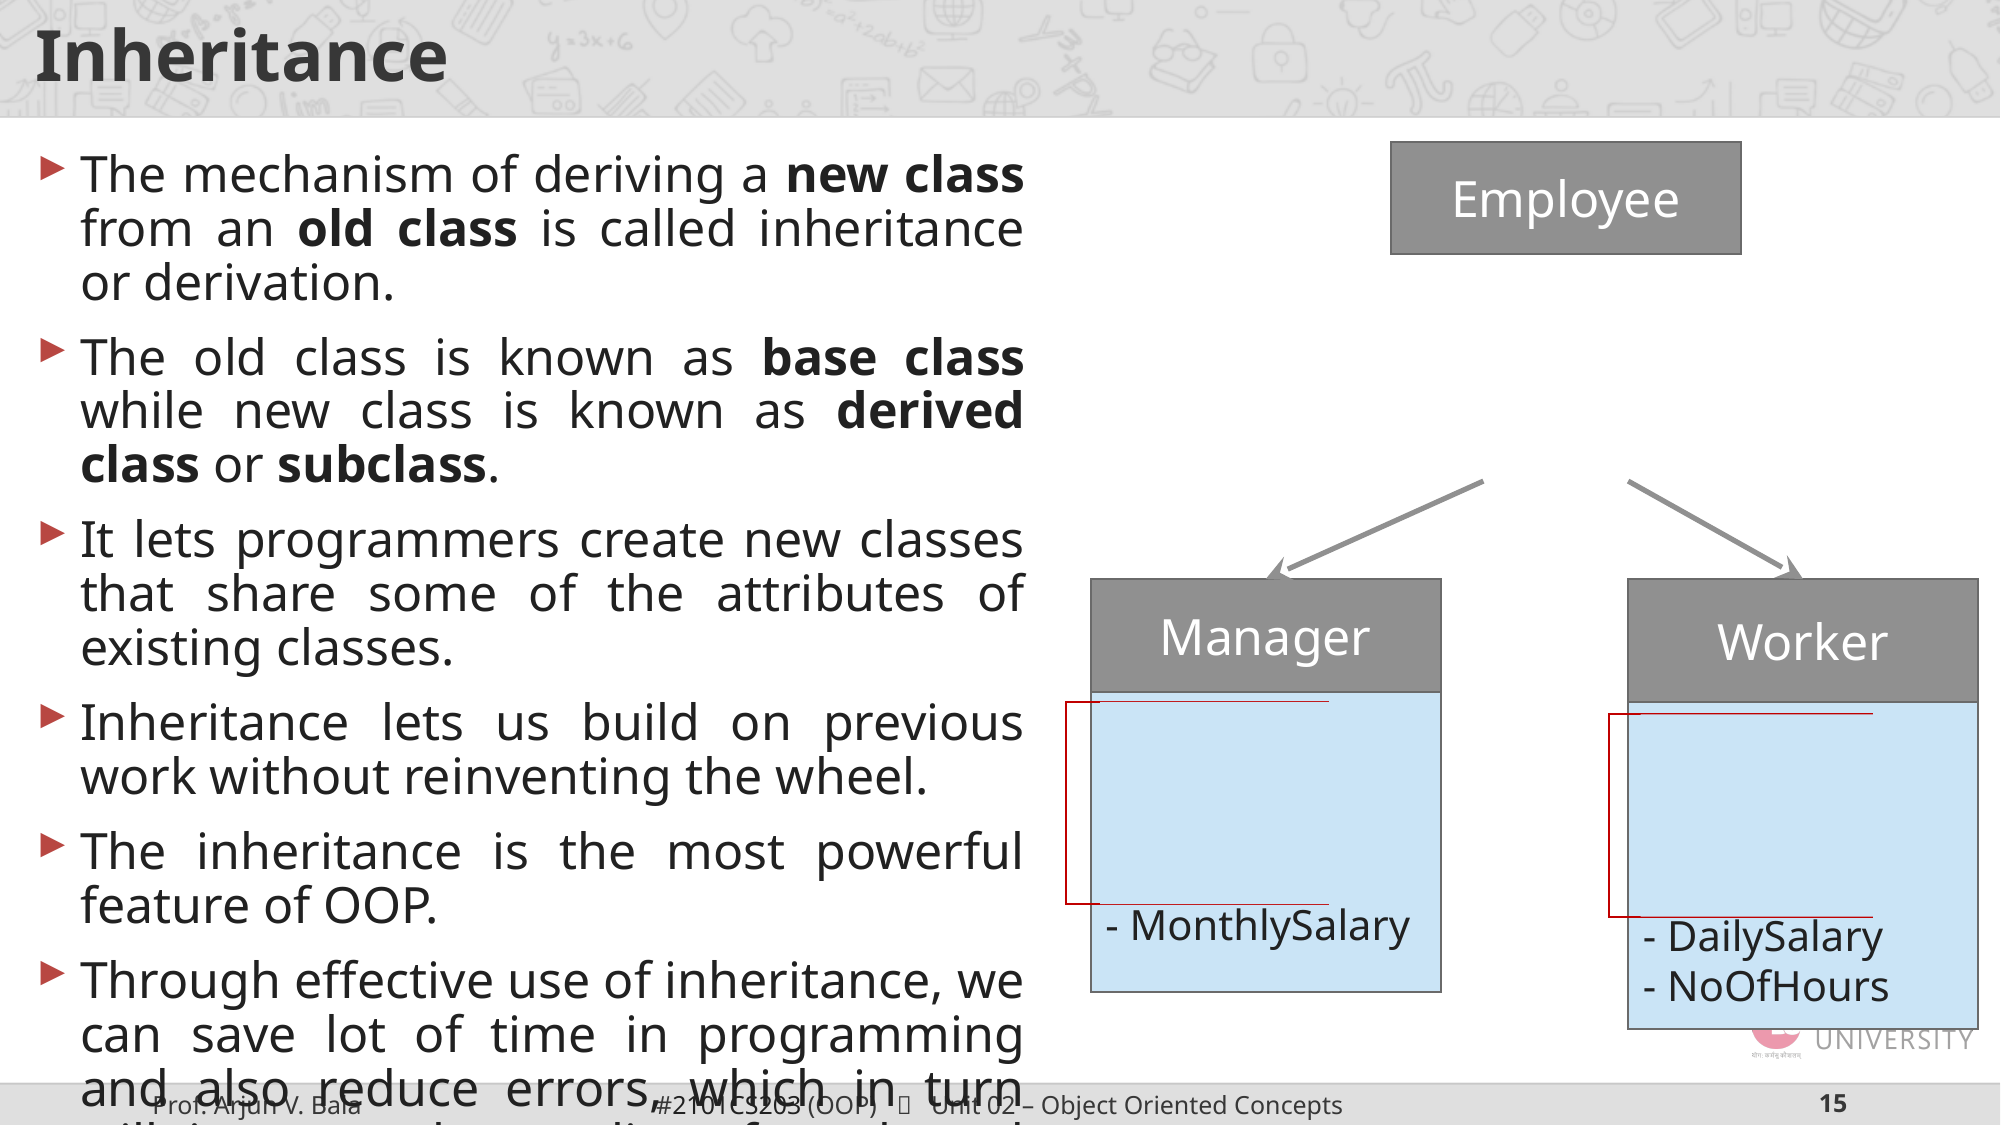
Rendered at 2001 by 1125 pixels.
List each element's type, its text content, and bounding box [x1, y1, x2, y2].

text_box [1628, 481, 1804, 580]
text_box Employee [1390, 141, 1742, 255]
text_box - ID - Name - Address - Contact - MonthlySalary [1090, 691, 1442, 993]
title Inheritance [0, 0, 2000, 117]
text_box String word2 = word1.toUpperCase(); returns a new string formed from word1 by converting its characters to upper case String word3 = word1.toLowerCase(); returns a new string formed from word1 by converting its characters to lower case [1752, 1030, 1973, 1059]
text_box [1065, 701, 1099, 905]
text_box Worker [1627, 578, 1979, 701]
text_box - ID - Name - Address - Contact - DailySalary - NoOfHours [1627, 701, 1979, 1030]
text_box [1265, 480, 1484, 575]
text_box [1608, 713, 1640, 918]
text_box Manager [1090, 578, 1442, 691]
list The mechanism of deriving a new class from an old class is called inheritance or derivation. The old class is known as base class while new class is known as derived class or subclass. It lets programmers create new classes that share some of the attributes of existing classes. Inheritance lets us build on previous work without reinventing the wheel. The inheritance is the most powerful feature of OOP. Through effective use of inheritance, we can save lot of time in programming and also reduce errors, which in turn will increase the quality of work and productivity. [21, 141, 1041, 1059]
text_box [1099, 701, 1364, 905]
text_box [1640, 713, 1904, 918]
